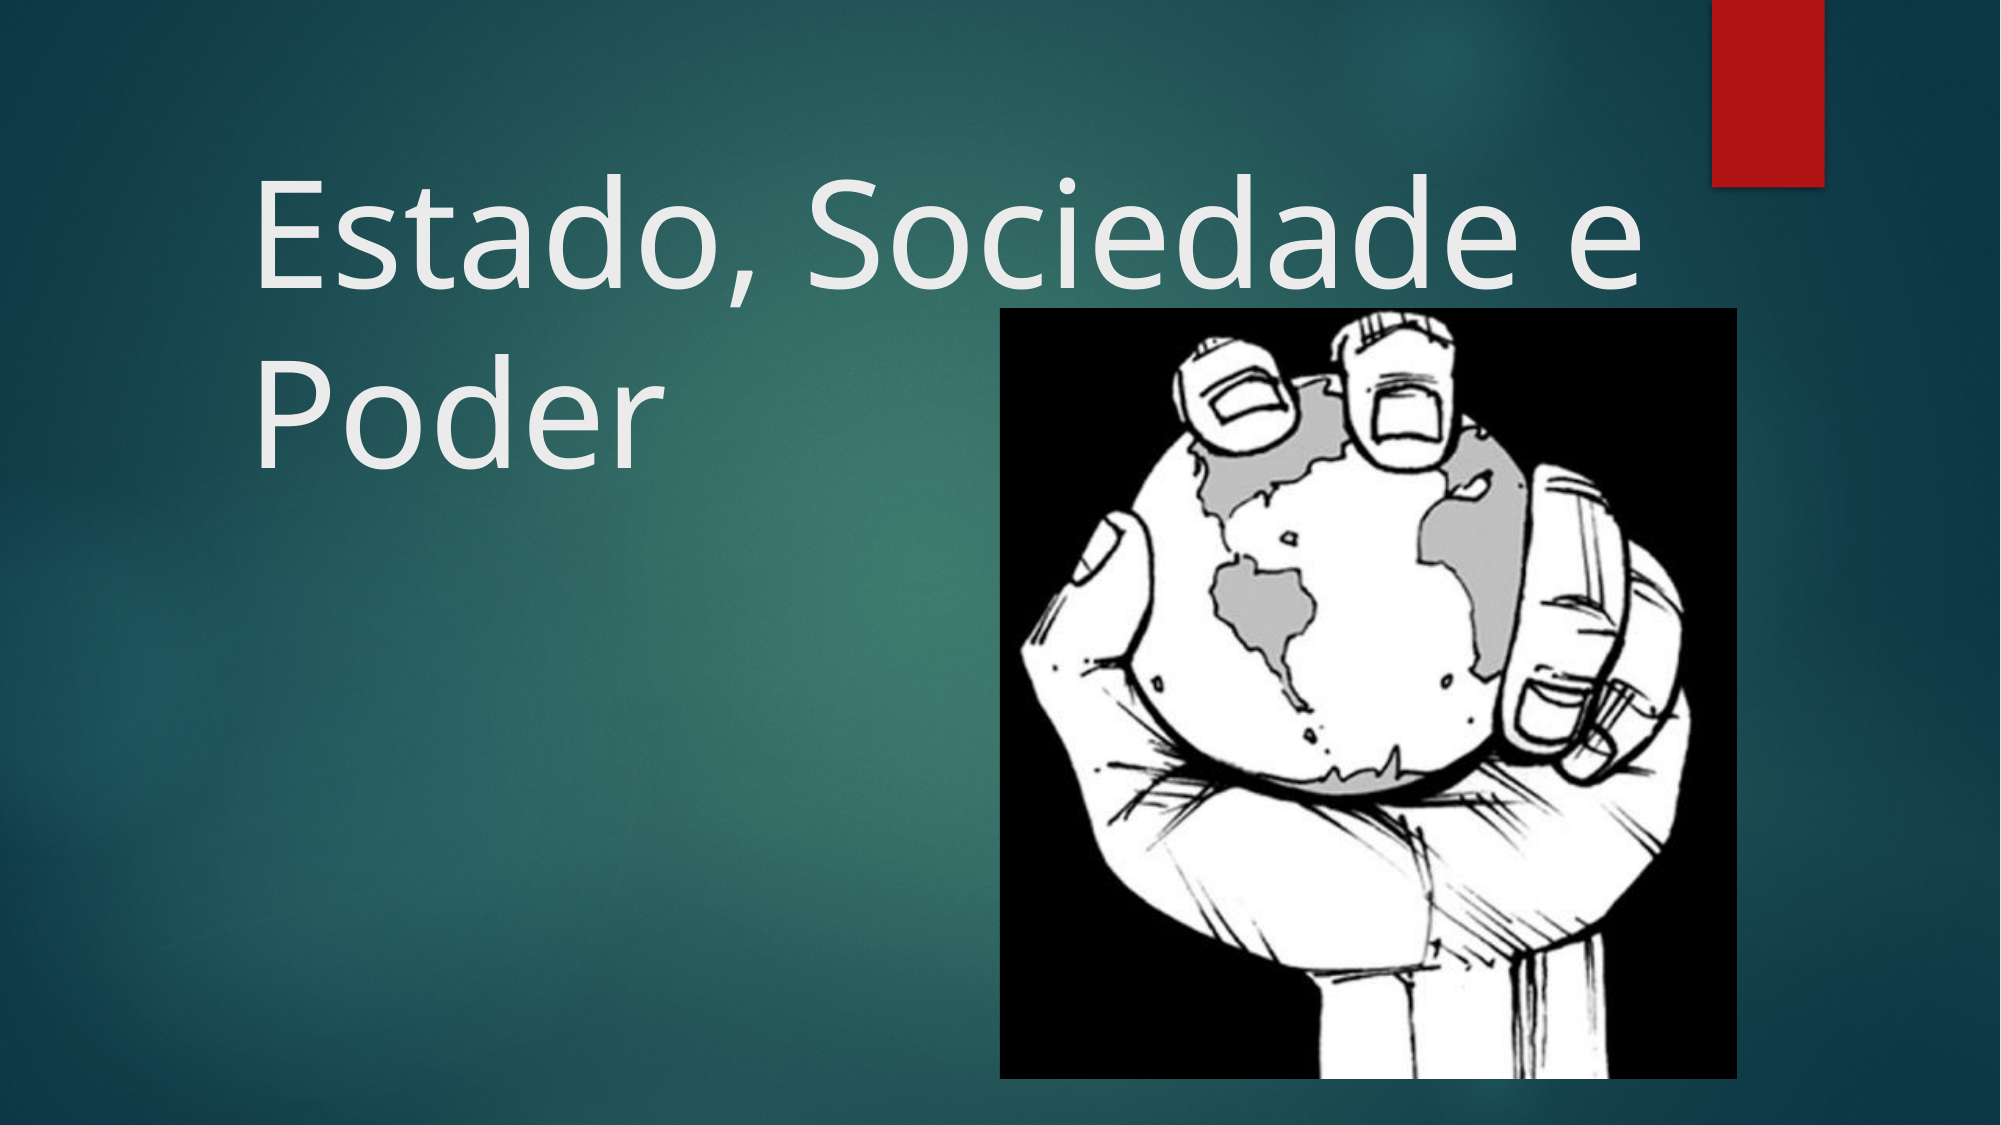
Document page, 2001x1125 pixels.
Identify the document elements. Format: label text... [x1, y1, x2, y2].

picture [0, 0, 2001, 1125]
title Estado, Sociedade e Poder [232, 88, 1681, 507]
